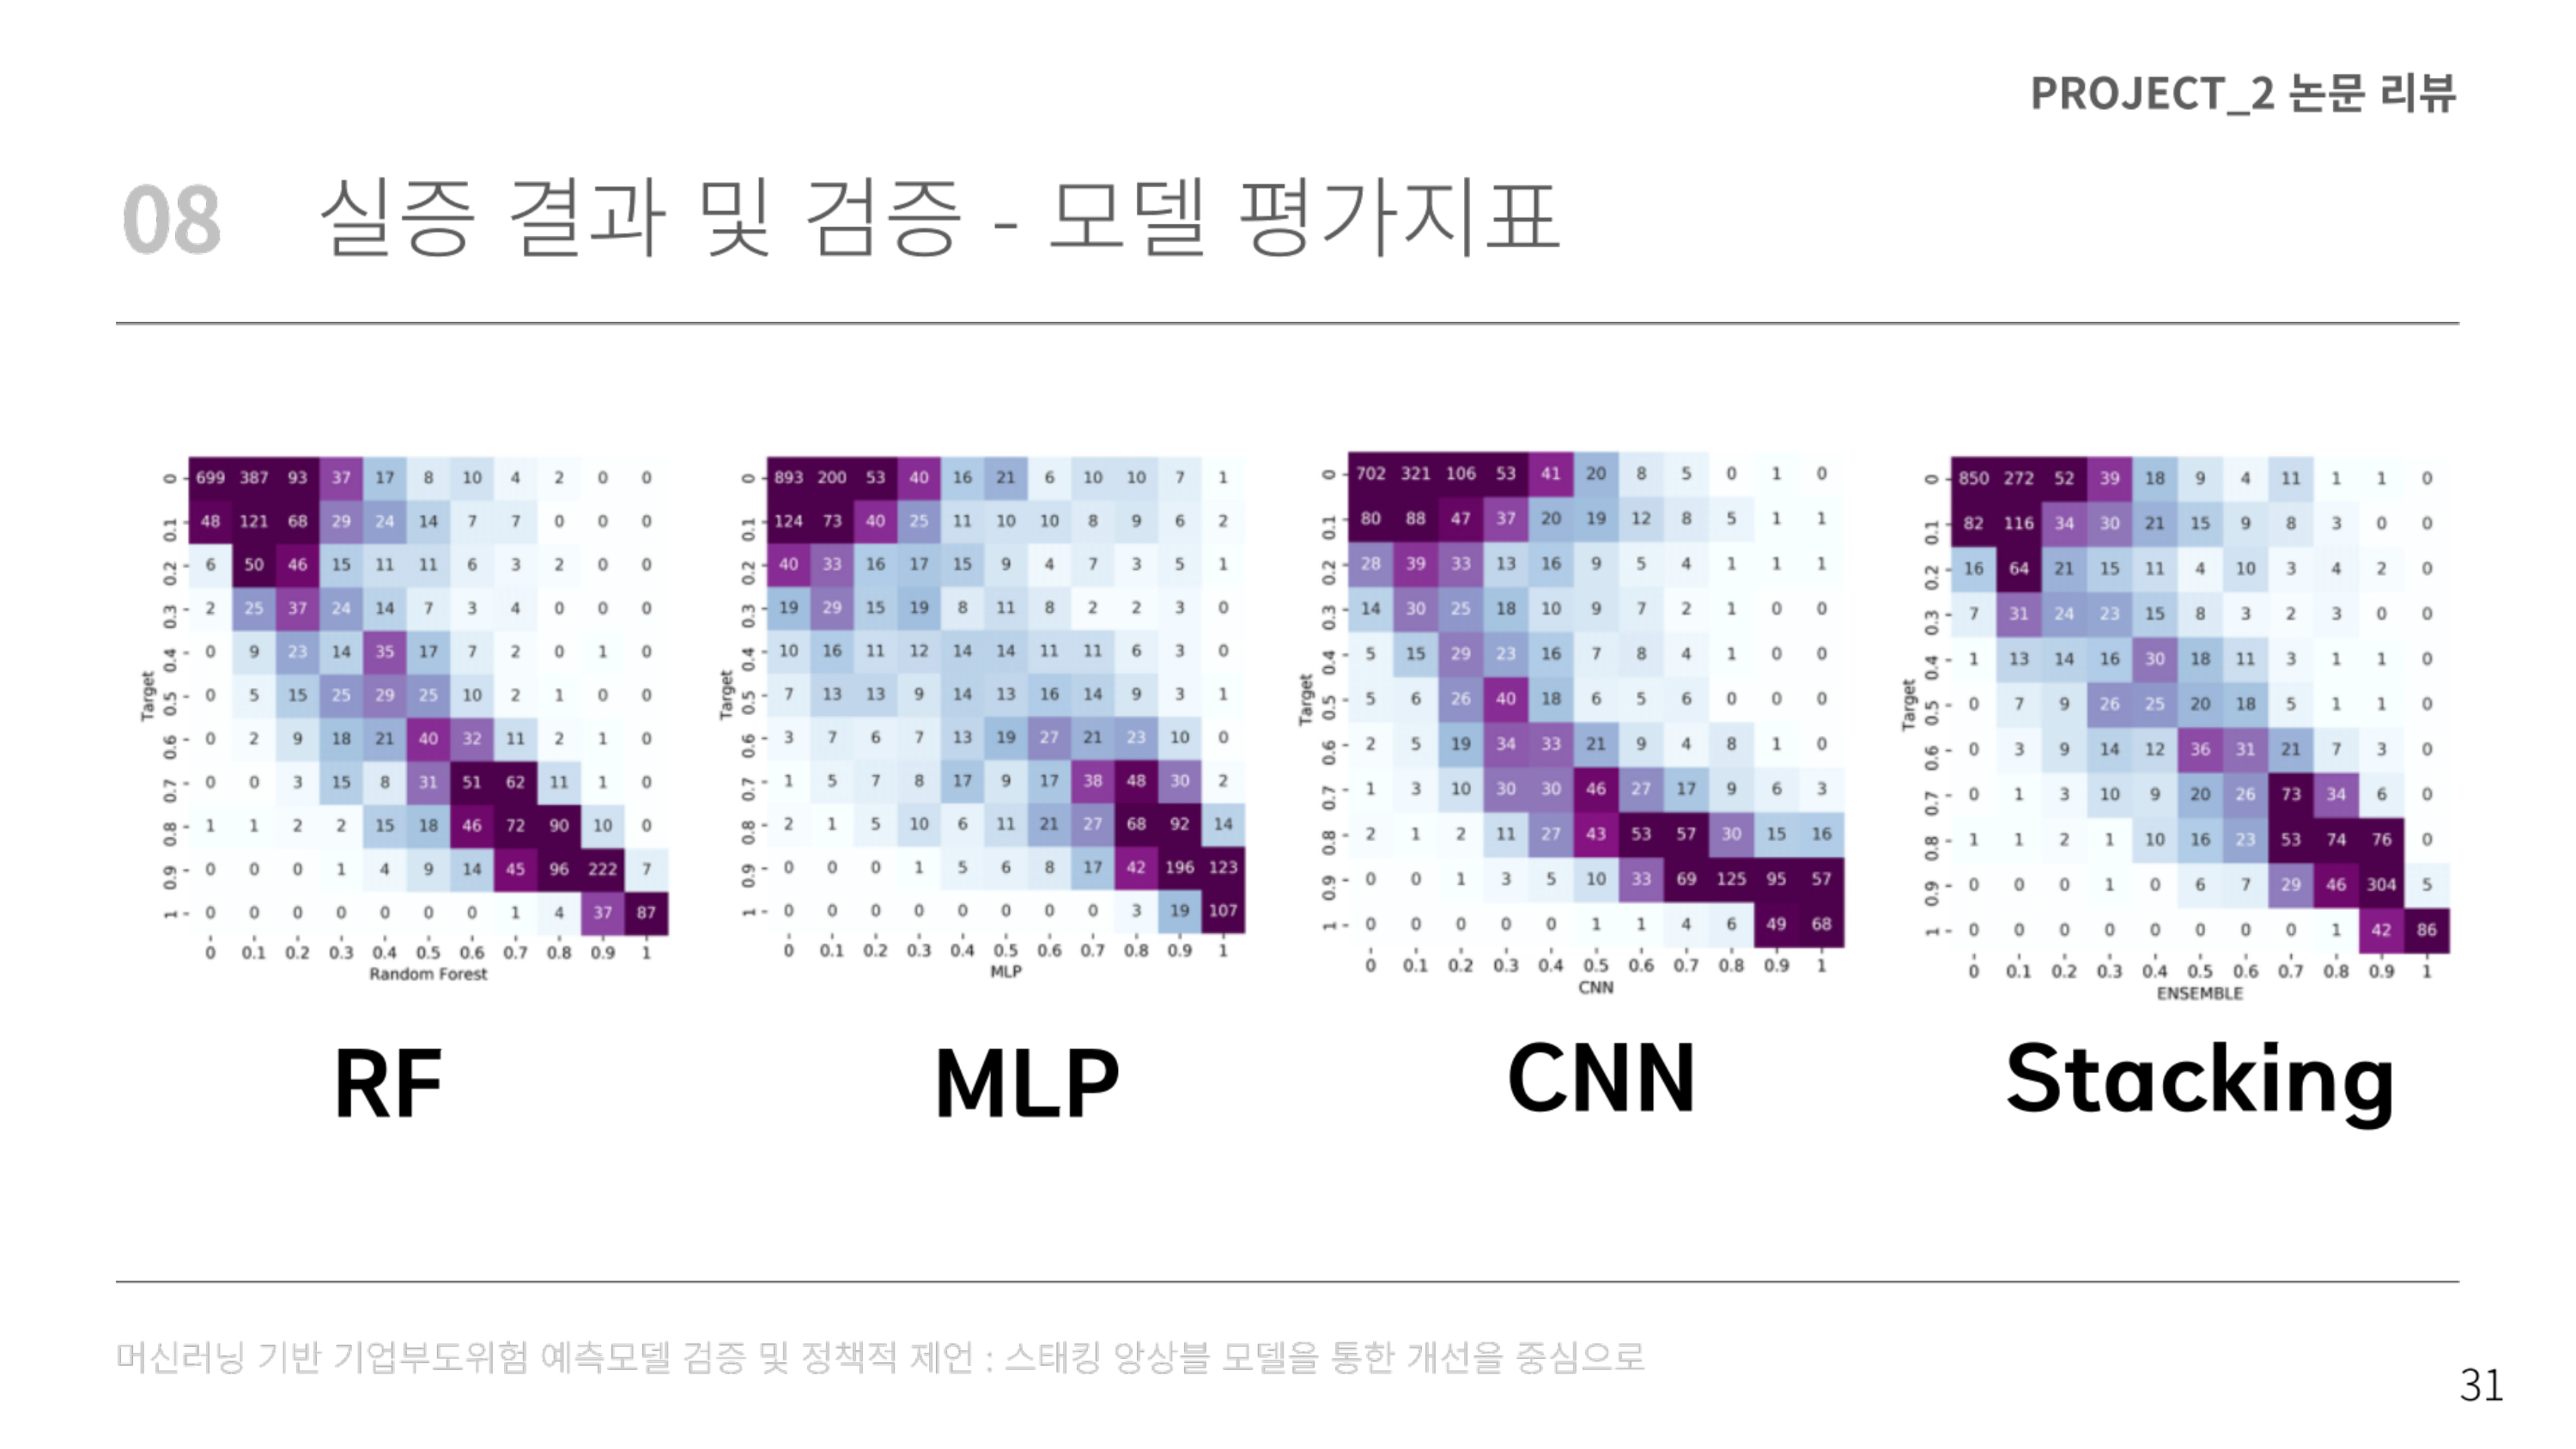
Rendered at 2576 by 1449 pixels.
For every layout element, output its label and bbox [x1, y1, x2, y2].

picture [2445, 1340, 2544, 1449]
text_box [130, 434, 687, 999]
picture [90, 46, 2576, 367]
text_box [1287, 434, 1861, 1012]
picture [1473, 952, 1787, 1226]
picture [877, 956, 1231, 1232]
text_box [707, 434, 1264, 992]
picture [1974, 952, 2482, 1242]
text_box [1888, 446, 2460, 1017]
text_box [116, 1280, 2460, 1283]
text_box [1660, 322, 2460, 325]
picture [265, 956, 562, 1232]
picture [102, 1319, 1683, 1419]
